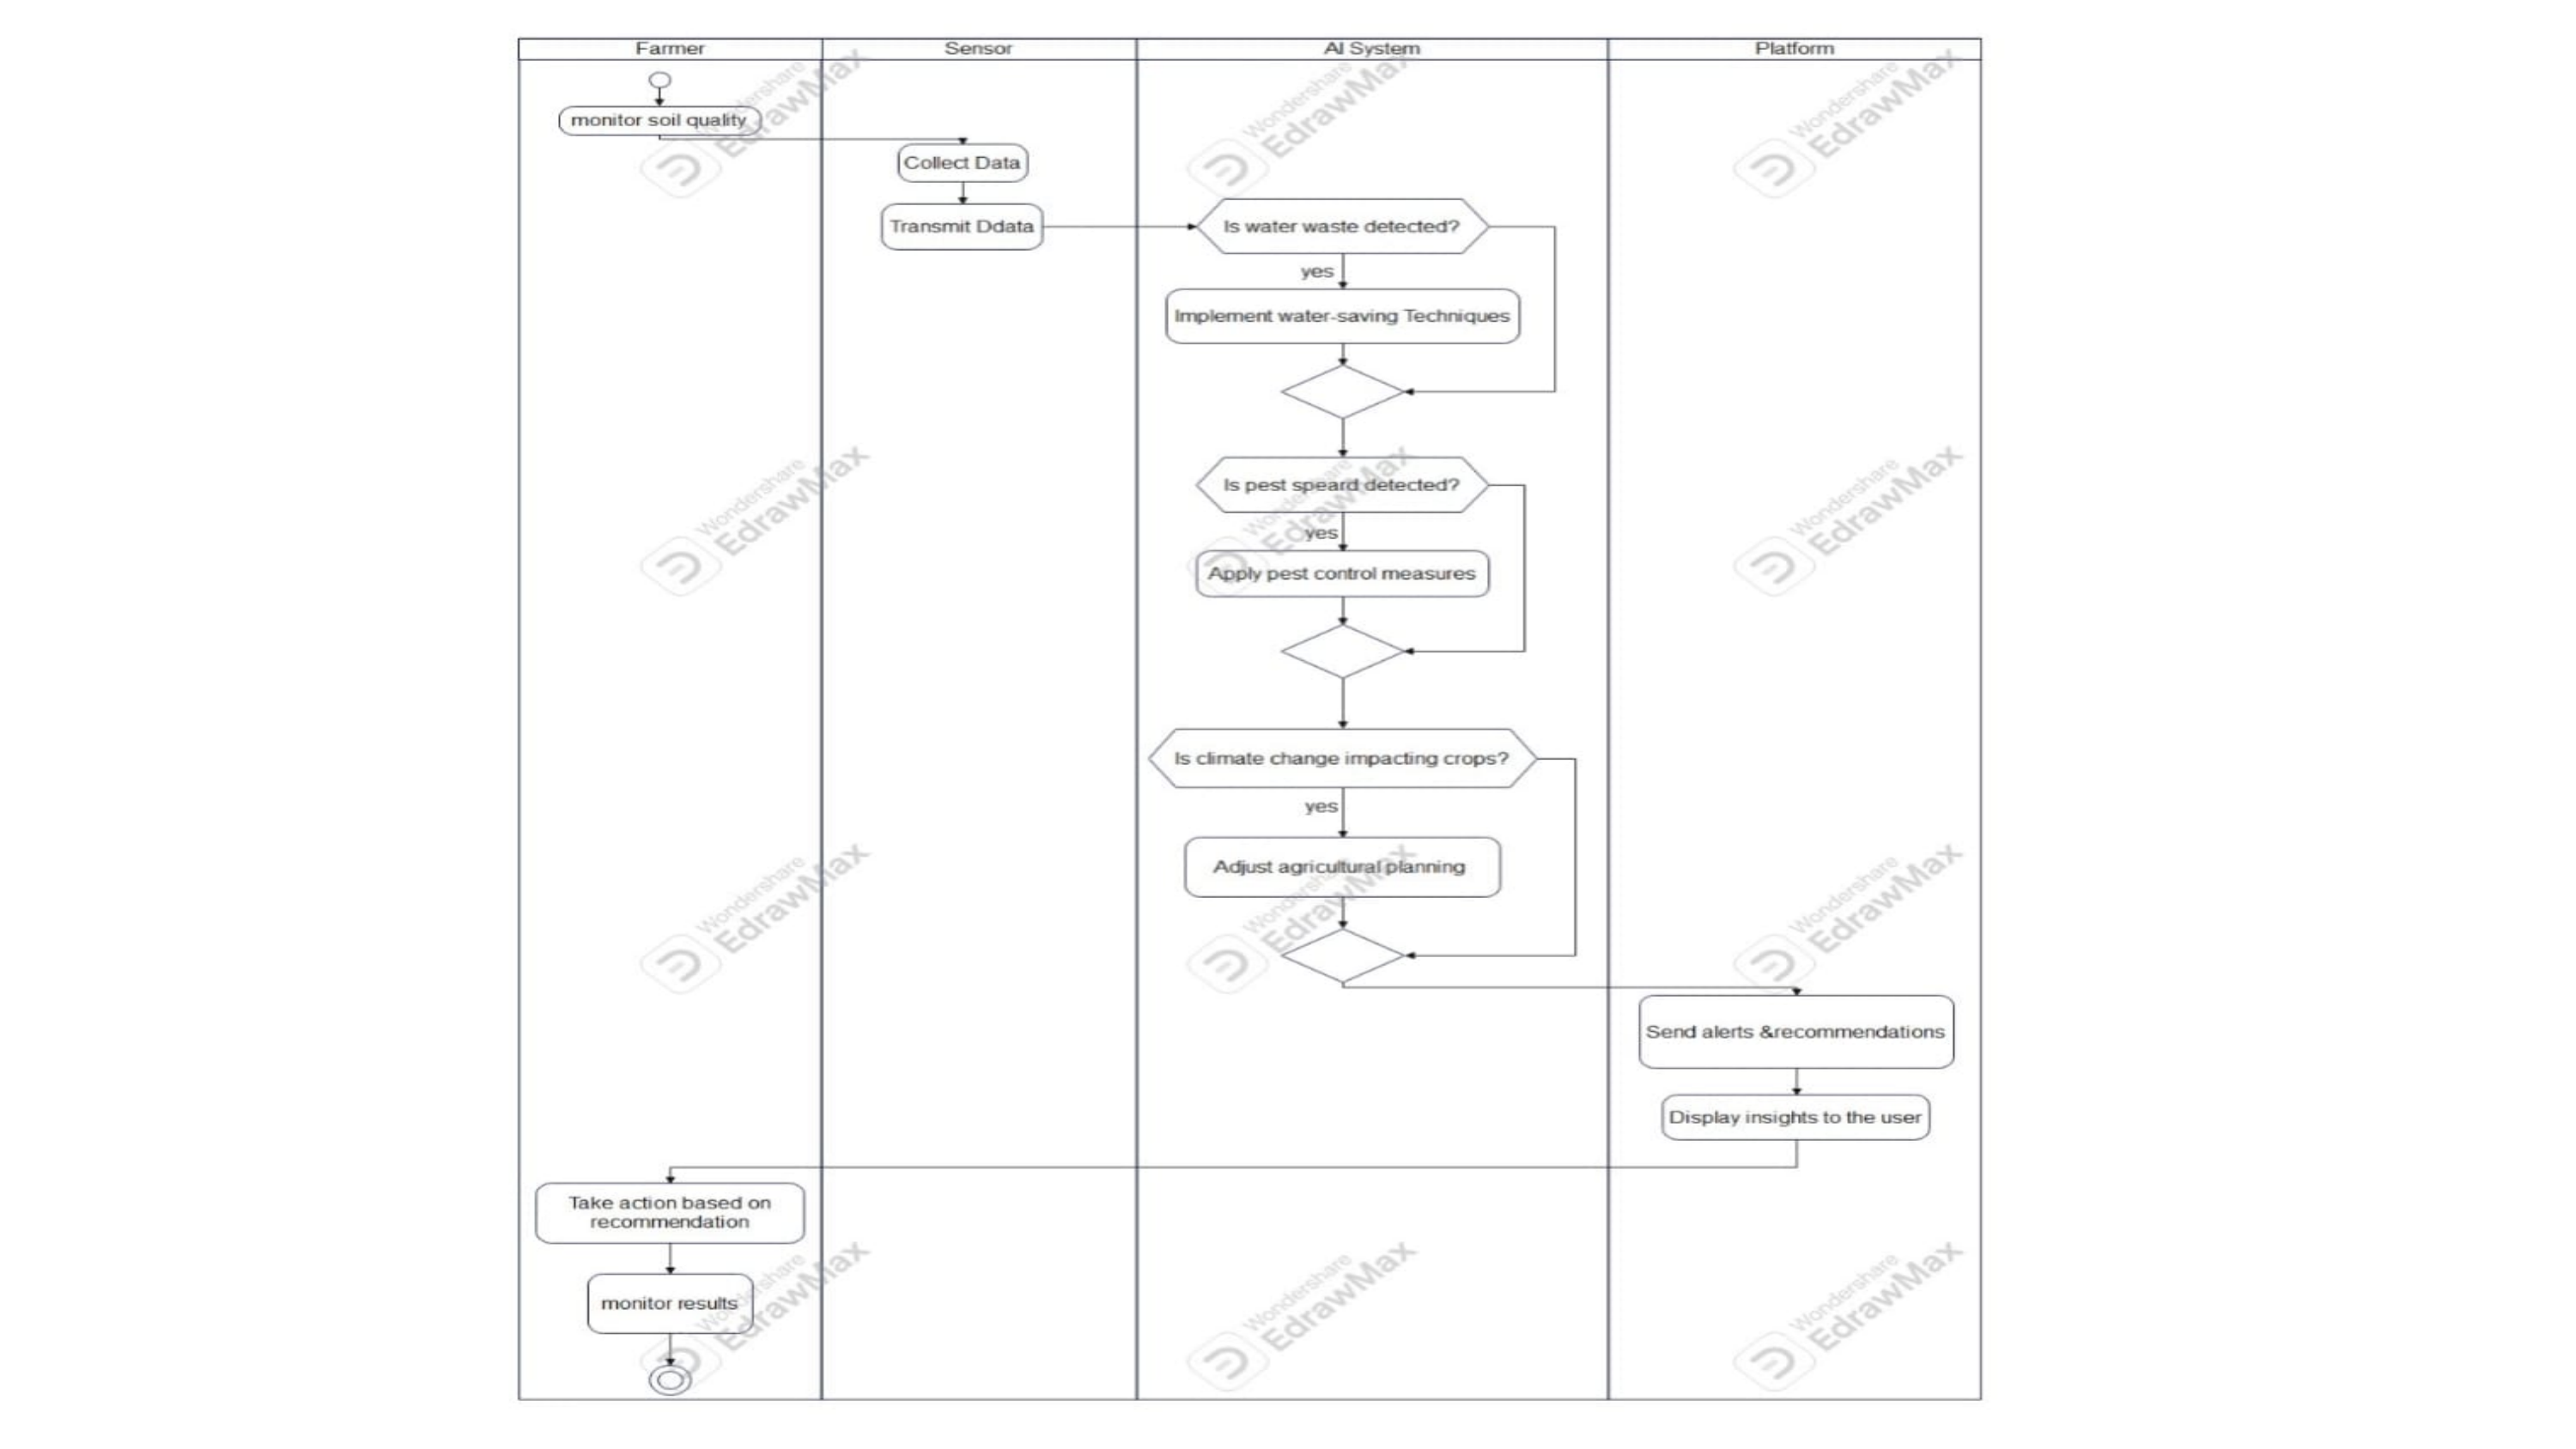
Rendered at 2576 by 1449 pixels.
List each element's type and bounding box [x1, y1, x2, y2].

picture [483, 0, 2019, 1449]
